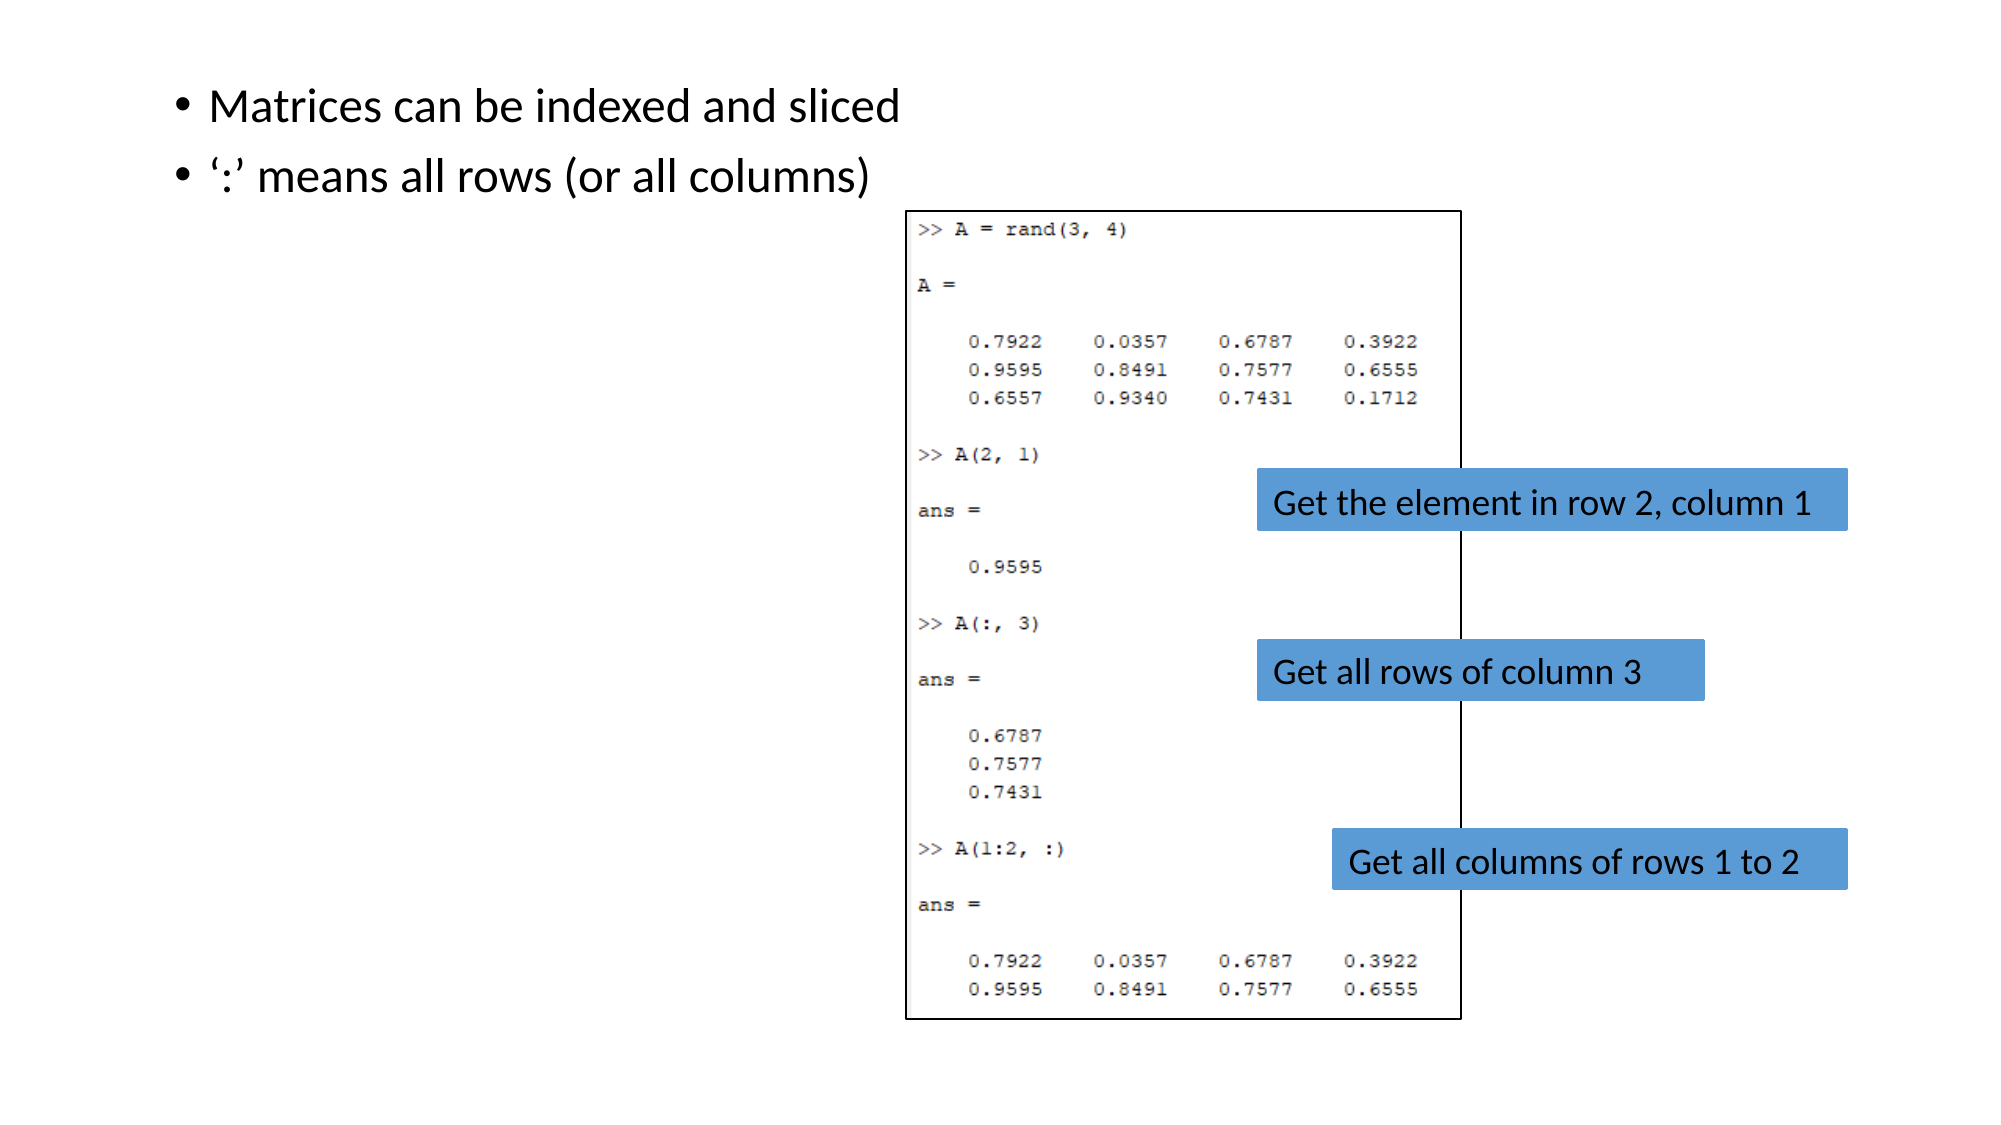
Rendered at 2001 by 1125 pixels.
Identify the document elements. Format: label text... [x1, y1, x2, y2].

picture [907, 212, 1461, 1019]
list Matrices can be indexed and sliced ‘:’ means all rows (or all columns) [159, 72, 1715, 213]
text_box Get the element in row 2, column 1 [1461, 470, 1847, 530]
text_box Get all rows of column 3 [1461, 640, 1704, 700]
text_box Get all columns of rows 1 to 2 [1461, 829, 1847, 889]
